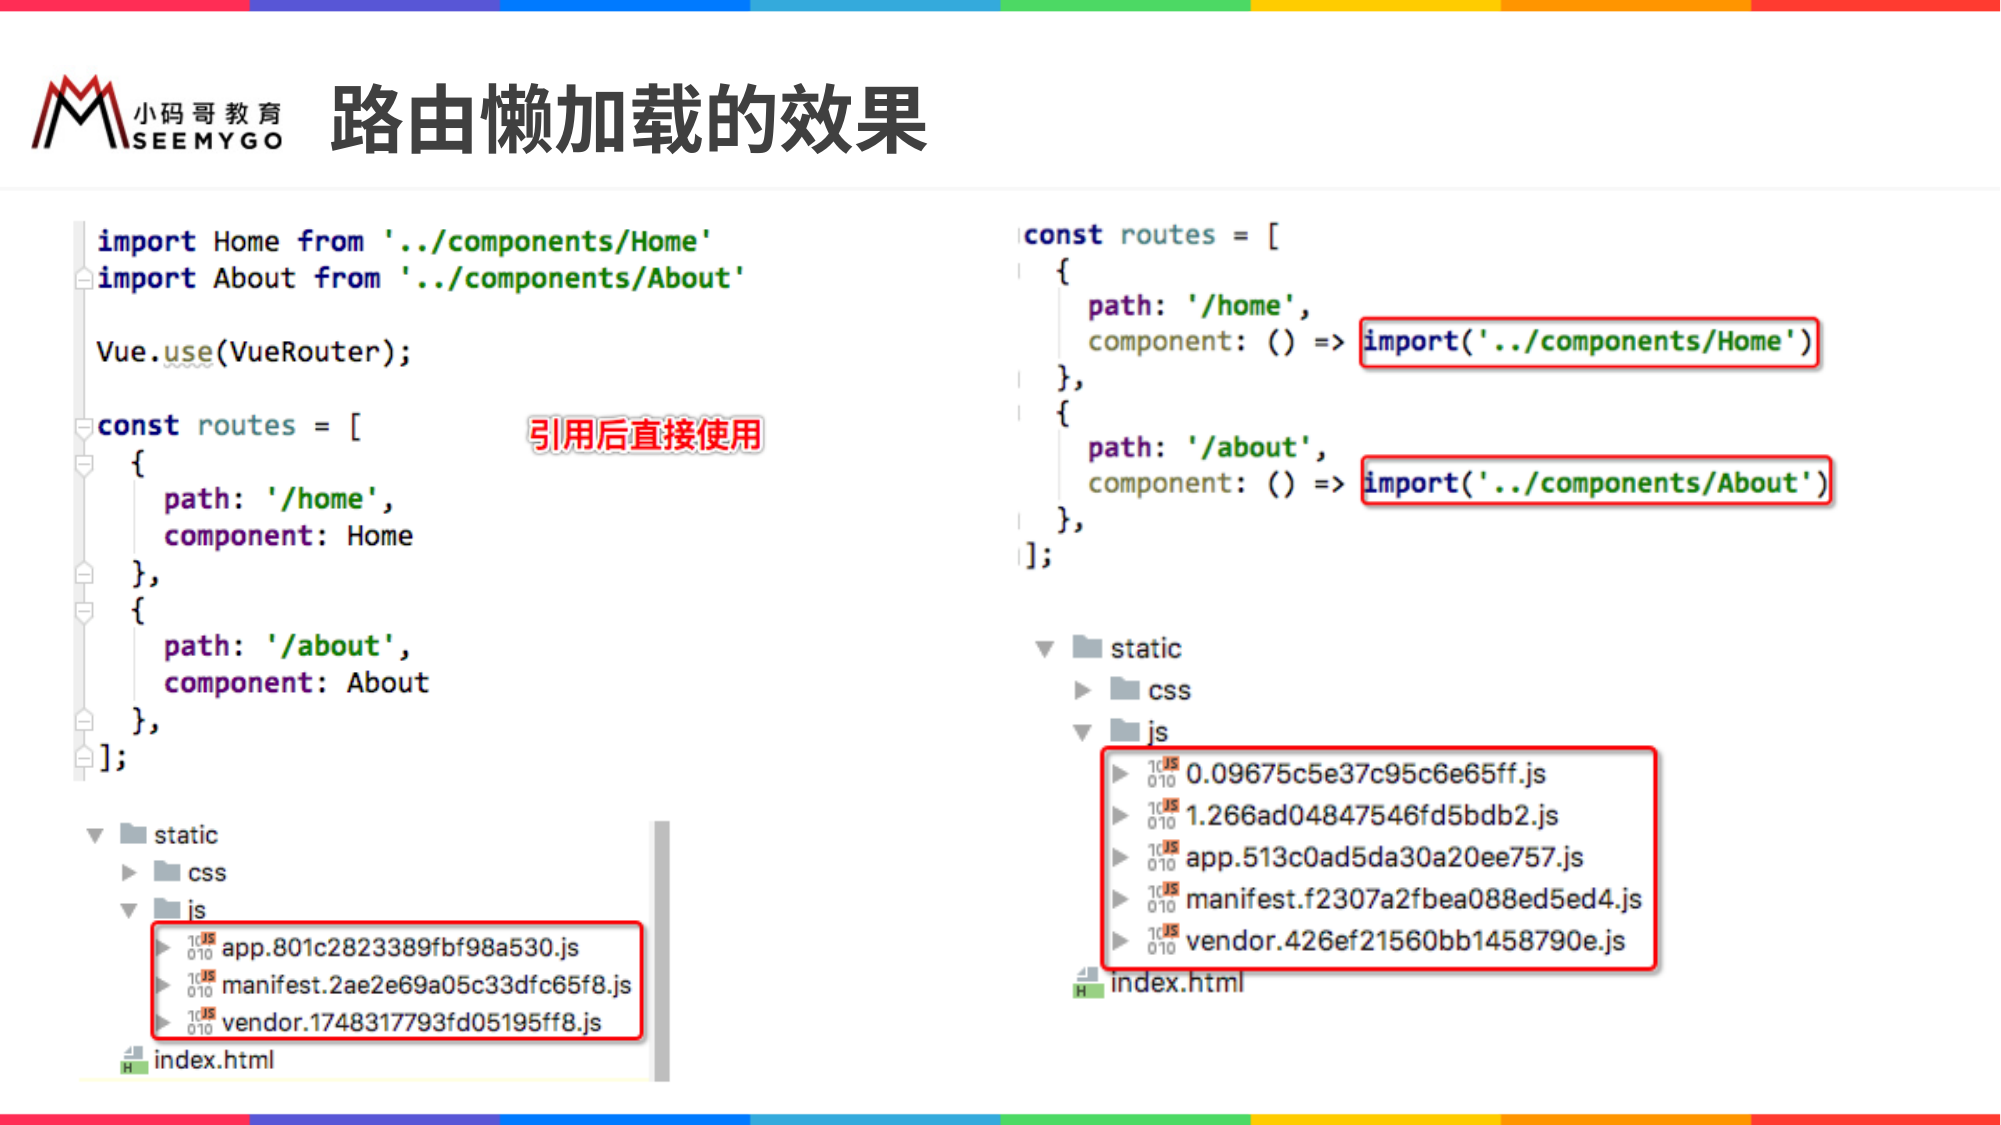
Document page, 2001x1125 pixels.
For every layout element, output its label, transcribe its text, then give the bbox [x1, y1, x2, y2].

title 路由懒加载的效果 [314, 64, 1968, 182]
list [72, 213, 775, 783]
picture [0, 0, 2001, 1125]
